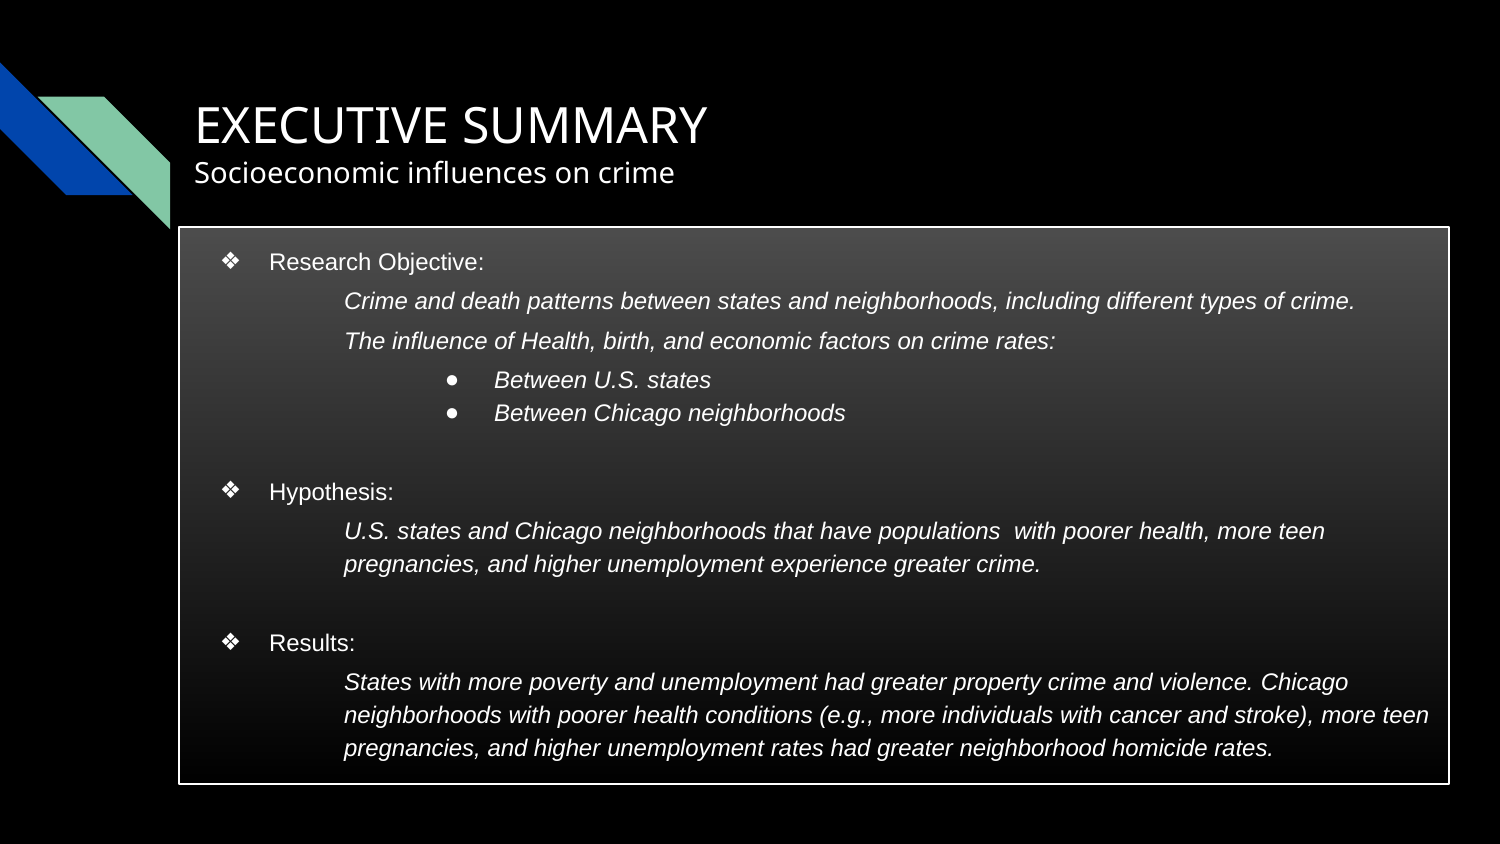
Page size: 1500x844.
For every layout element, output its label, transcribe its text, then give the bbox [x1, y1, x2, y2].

text_box EXECUTIVE SUMMARY Socioeconomic influences on crime [179, 78, 1449, 221]
list Research Objective: Crime and death patterns between states and neighborhoods, including different types of crime. The influence of Health, birth, and economic factors on crime rates: Between U.S. states Between Chicago neighborhoods Hypothesis: U.S. states and Chicago neighborhoods that have populations with poorer health, more teen pregnancies, and higher unemployment experience greater crime. Results: States with more poverty and unemployment had greater property crime and violence. Chicago neighborhoods with poorer health conditions (e.g., more individuals with cancer and stroke), more teen pregnancies, and higher unemployment rates had greater neighborhood homicide rates. [179, 227, 1449, 784]
text_box [494, 435, 1438, 546]
